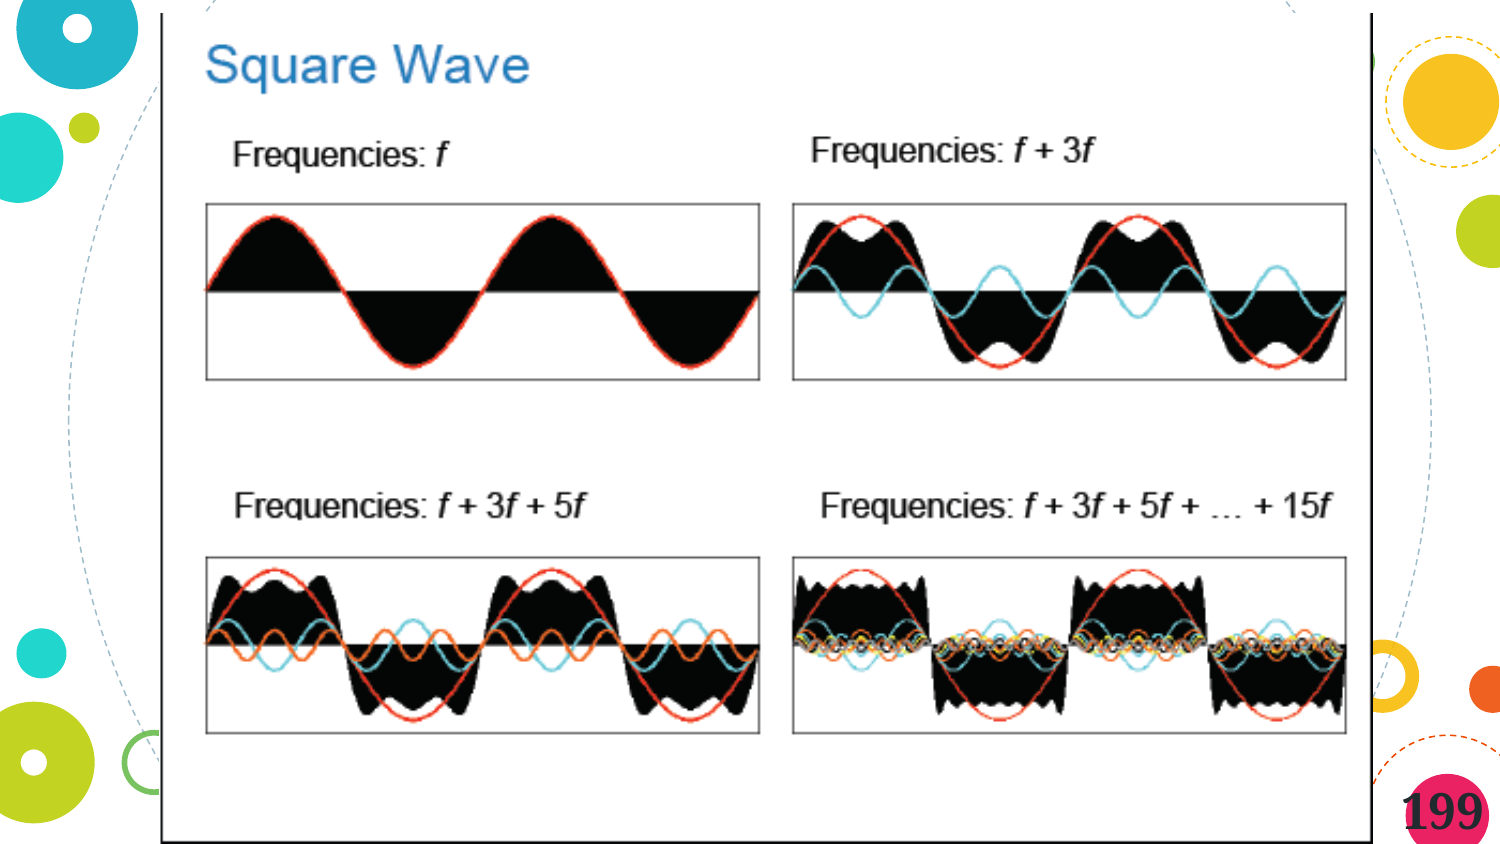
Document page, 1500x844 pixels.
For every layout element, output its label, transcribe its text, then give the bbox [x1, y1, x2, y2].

slide_number 199 [1377, 764, 1500, 844]
picture [159, 13, 1374, 844]
